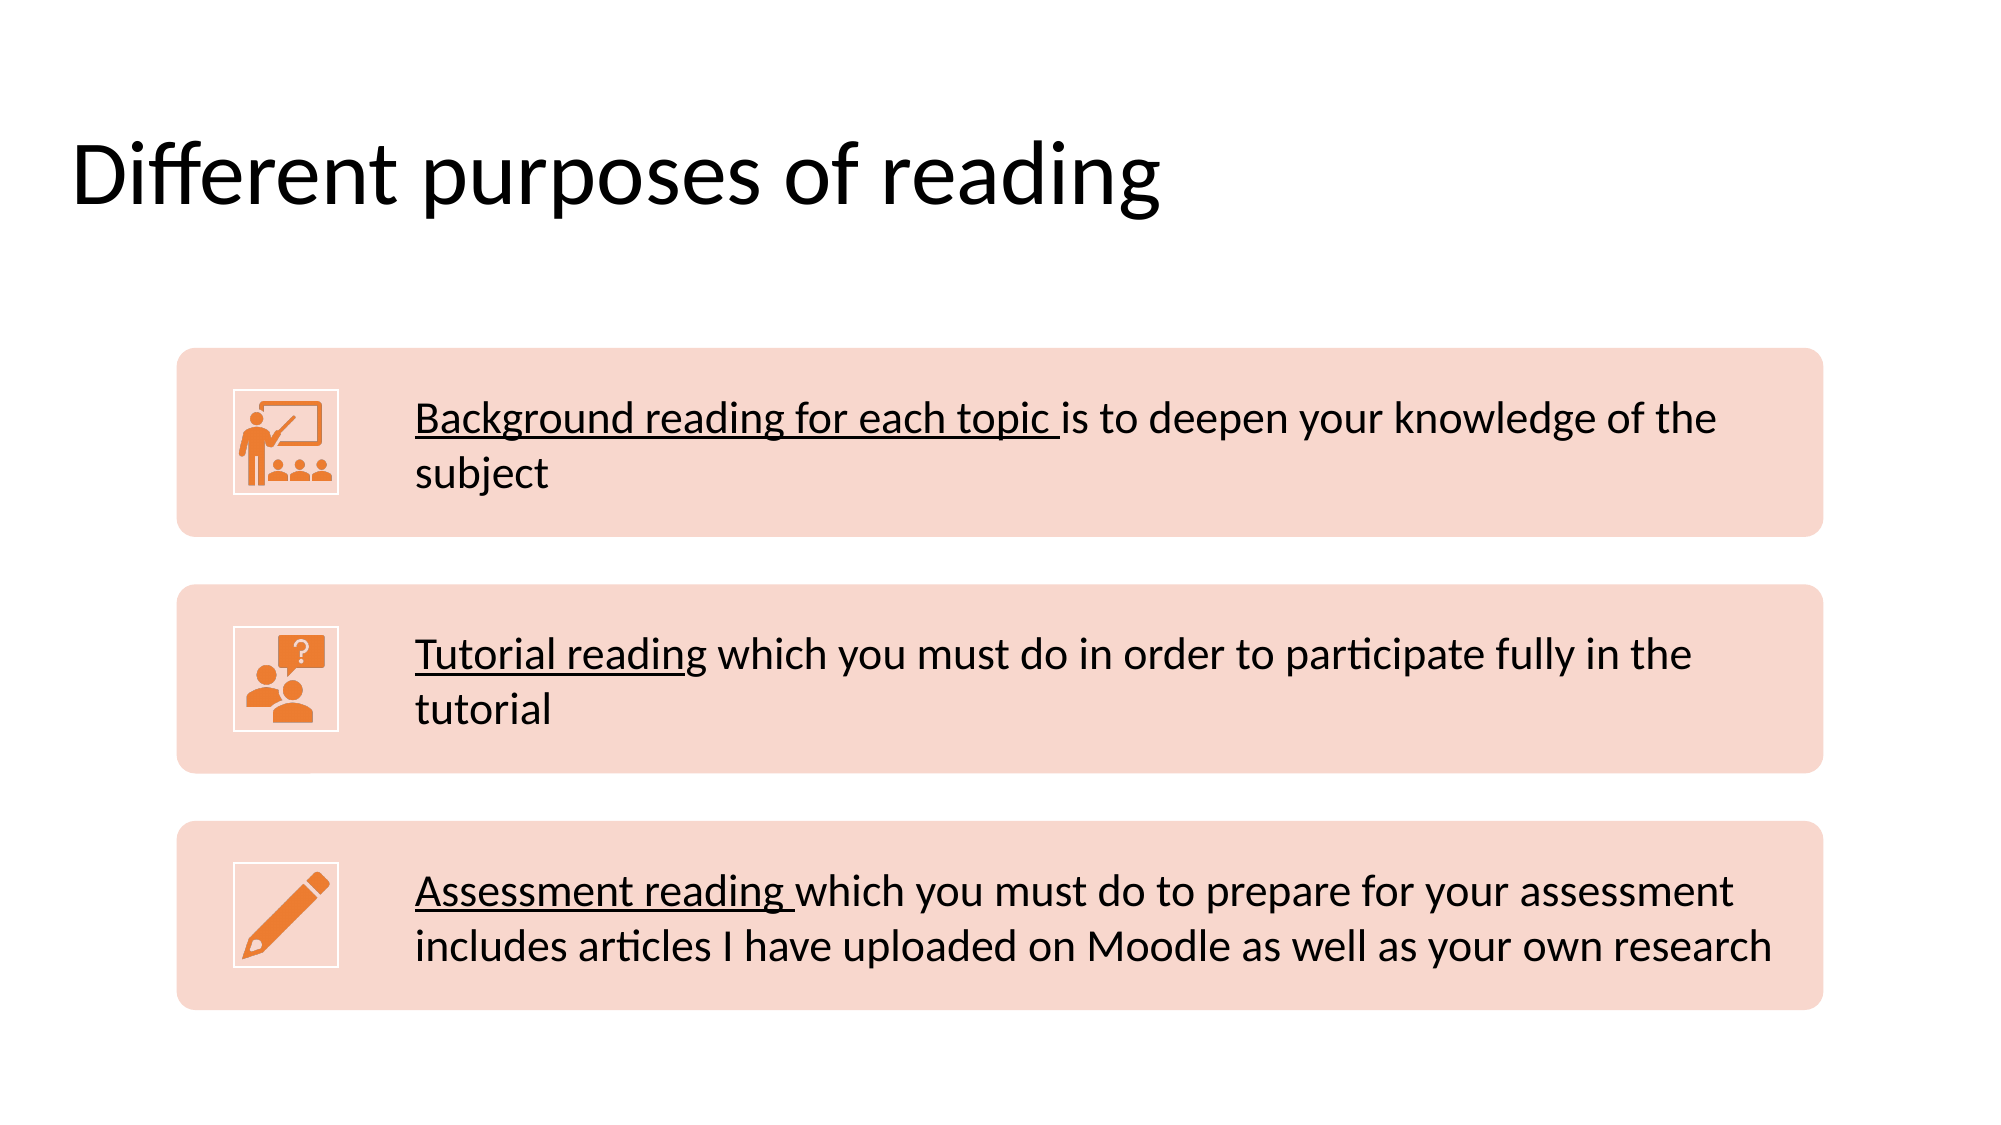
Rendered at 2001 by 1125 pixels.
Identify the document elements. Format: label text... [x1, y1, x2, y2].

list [176, 347, 1824, 1011]
title Different purposes of reading [56, 114, 1722, 236]
